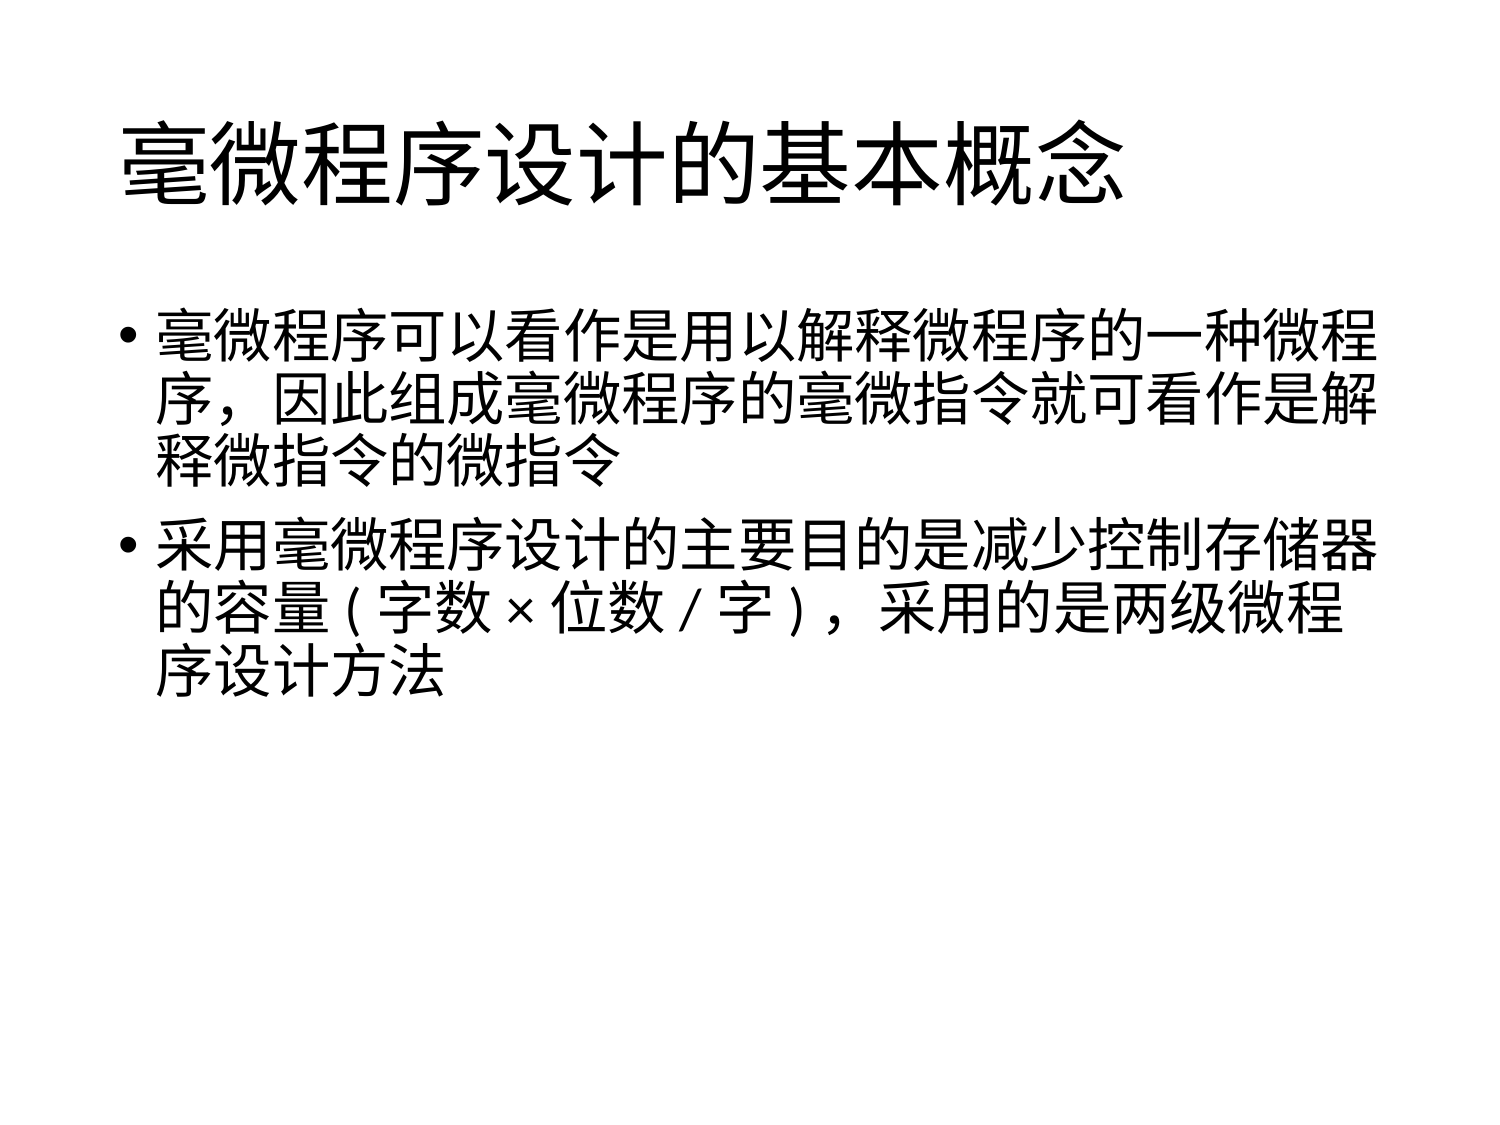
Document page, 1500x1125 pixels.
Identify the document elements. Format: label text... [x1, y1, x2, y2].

list 毫微程序可以看作是用以解释微程序的一种微程序，因此组成毫微程序的毫微指令就可看作是解释微指令的微指令 采用毫微程序设计的主要目的是减少控制存储器的容量(字数×位数/字)，采用的是两级微程序设计方法 [103, 299, 1397, 1014]
title 毫微程序设计的基本概念 [103, 59, 1397, 278]
